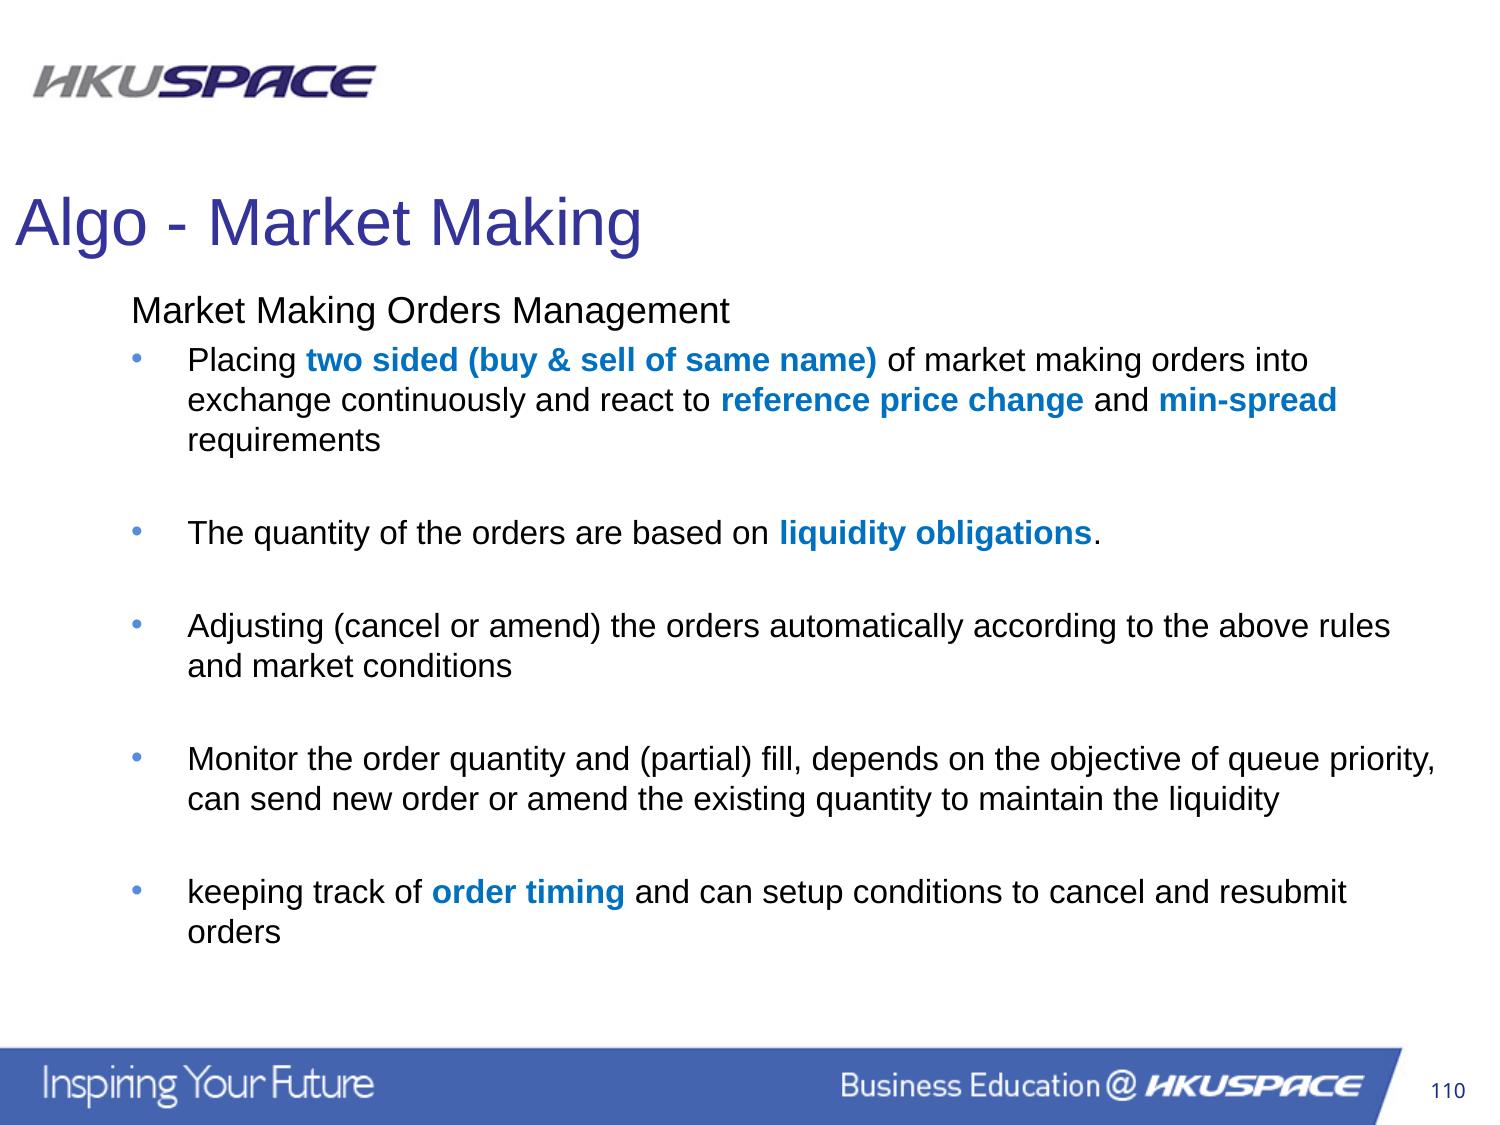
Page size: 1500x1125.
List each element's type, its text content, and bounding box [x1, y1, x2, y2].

text_box Market Making Orders Management Placing two sided (buy & sell of same name) of market making orders into exchange continuously and react to reference price change and min-spread requirements The quantity of the orders are based on liquidity obligations. Adjusting (cancel or amend) the orders automatically according to the above rules and market conditions Monitor the order quantity and (partial) fill, depends on the objective of queue priority, can send new order or amend the existing quantity to maintain the liquidity keeping track of order timing and can setup conditions to cancel and resubmit orders [41, 278, 1459, 1047]
picture [0, 0, 1500, 1125]
slide_number 110 [1415, 1070, 1499, 1125]
title Algo - Market Making [0, 101, 1325, 266]
